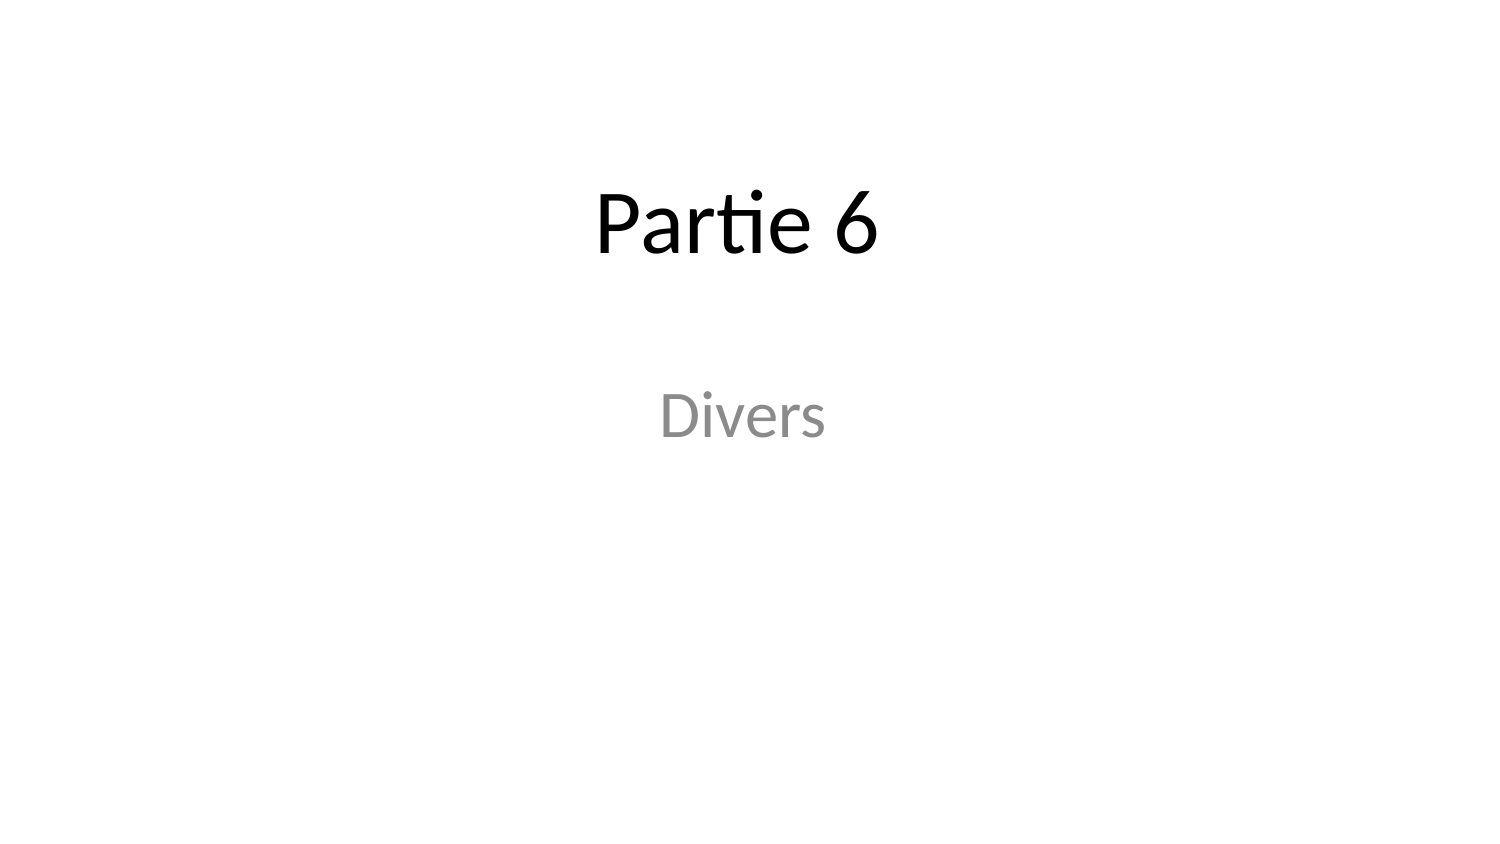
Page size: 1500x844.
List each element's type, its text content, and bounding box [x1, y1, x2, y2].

title Partie 6 [100, 126, 1376, 308]
subtitle Divers [218, 362, 1269, 579]
